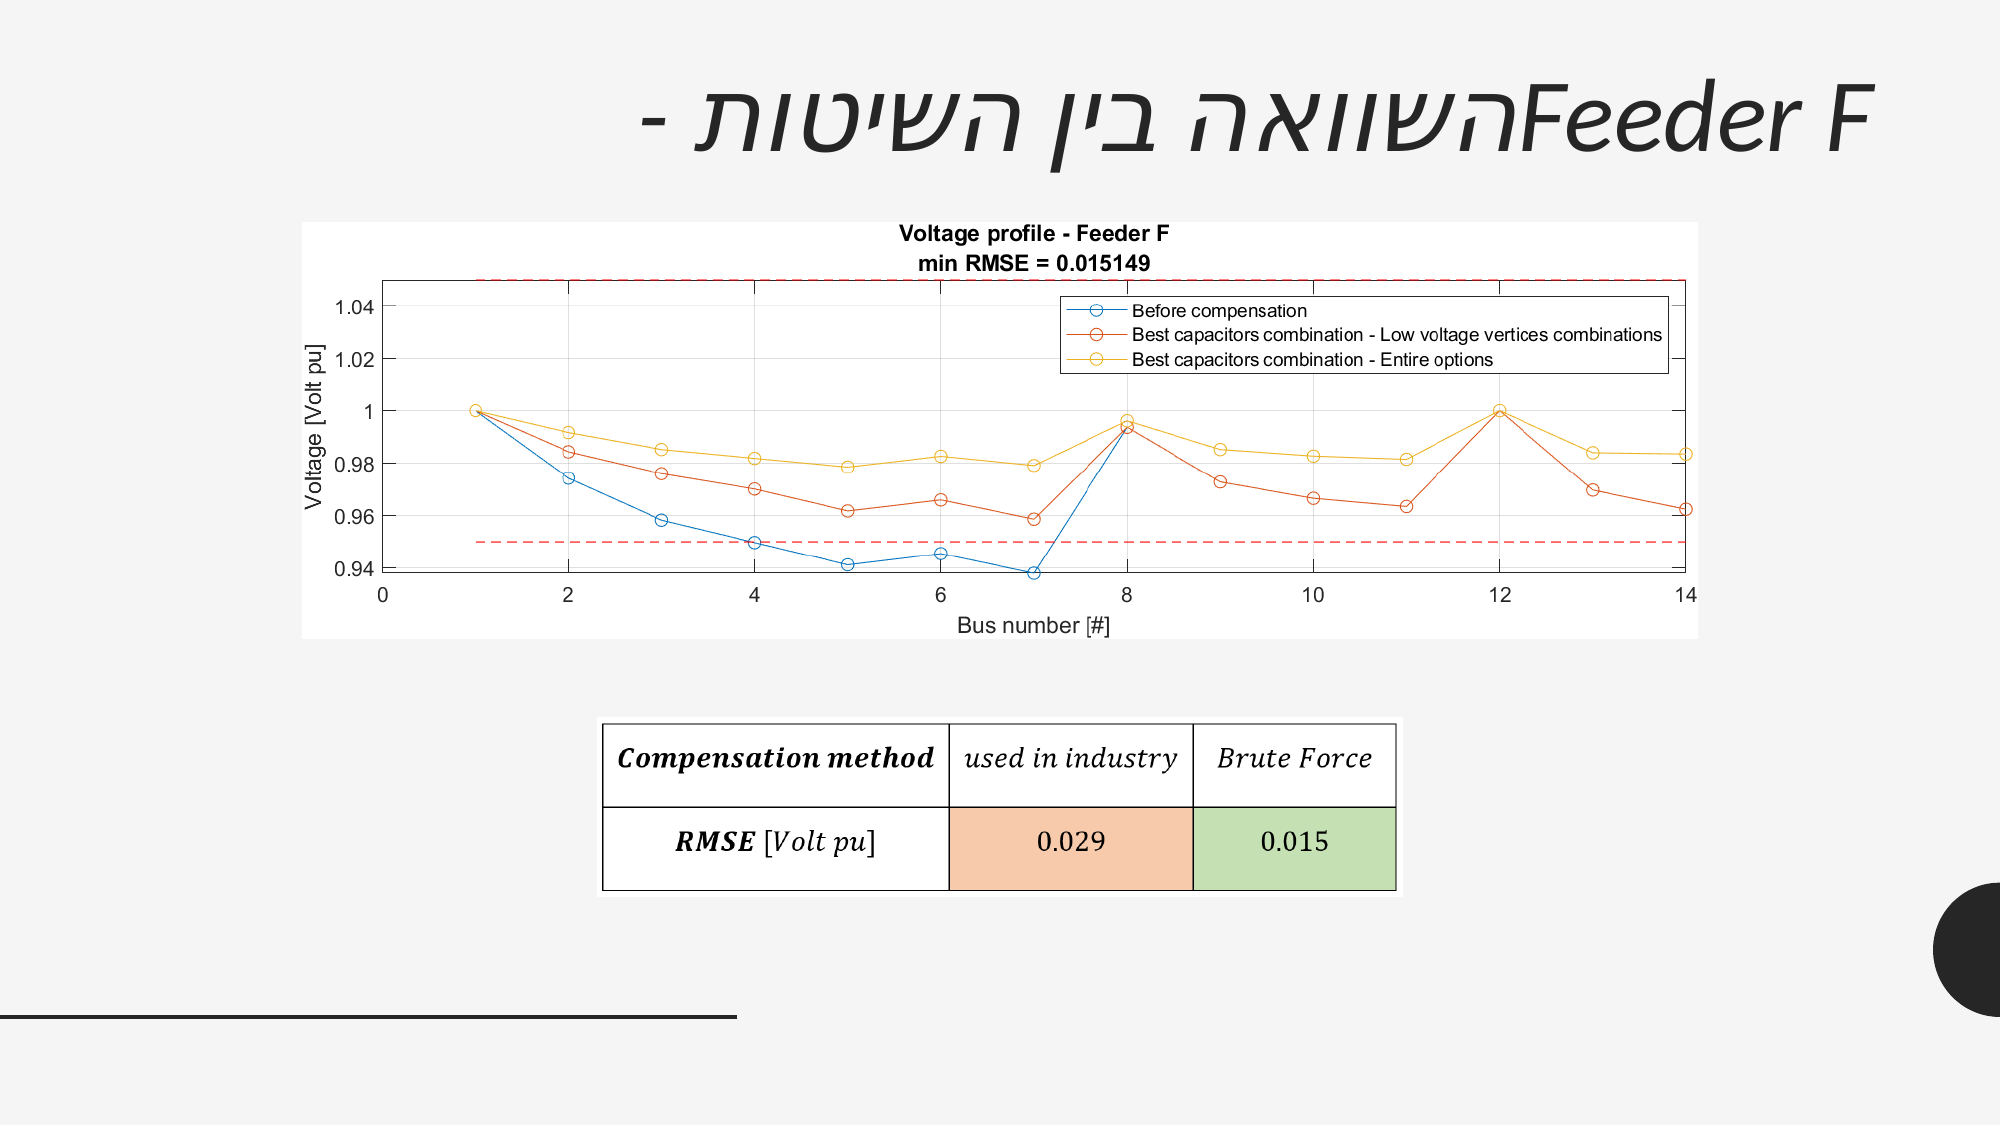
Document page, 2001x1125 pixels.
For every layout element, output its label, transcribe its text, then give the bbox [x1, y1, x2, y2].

picture [302, 222, 1698, 640]
title - השוואה בין השיטותFeeder F [478, 54, 1890, 867]
picture [597, 717, 1403, 897]
